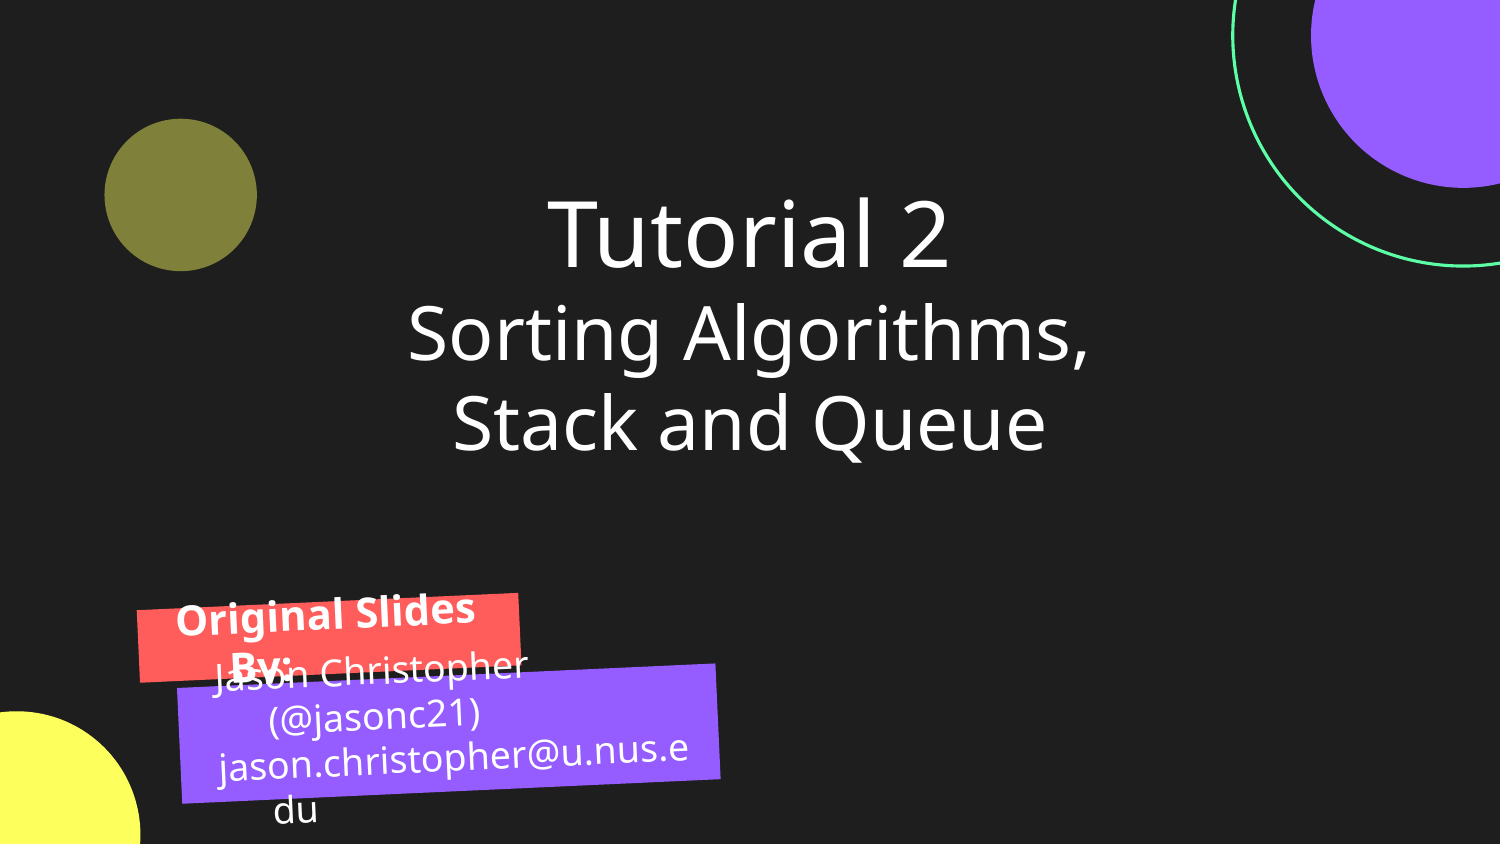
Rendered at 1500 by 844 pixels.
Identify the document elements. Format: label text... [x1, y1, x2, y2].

text_box [1232, 0, 1500, 267]
text_box [104, 118, 257, 272]
text_box Jason Christopher (@jasonc21) jason.christopher@u.nus.edu [176, 663, 721, 804]
text_box [1311, 0, 1500, 188]
title Tutorial 2 Sorting Algorithms, Stack and Queue [284, 160, 1216, 475]
subtitle Original Slides By: [136, 592, 522, 683]
